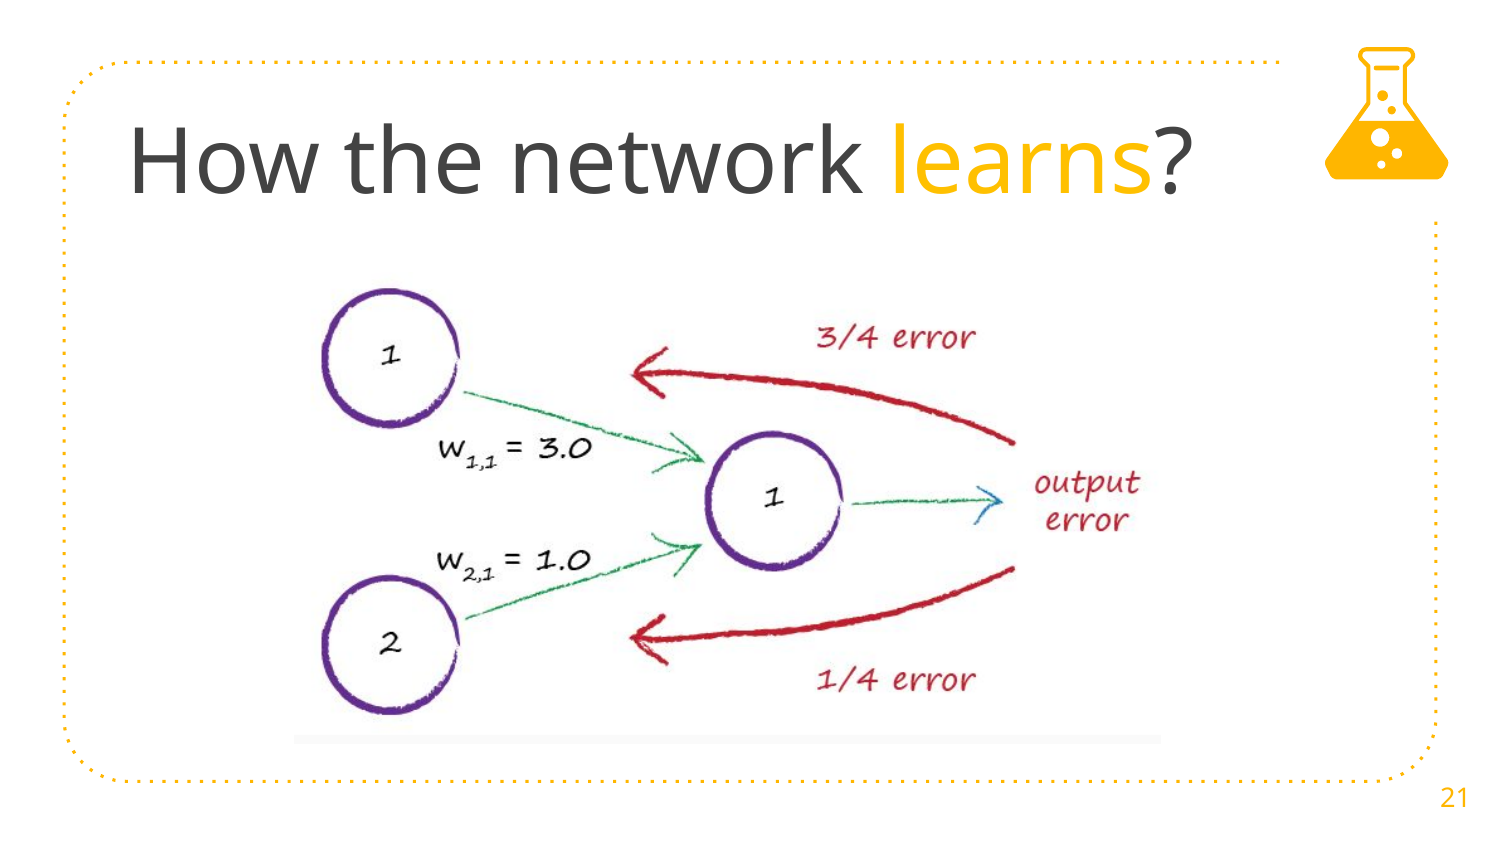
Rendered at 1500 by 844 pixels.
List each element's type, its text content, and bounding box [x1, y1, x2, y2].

slide_number 21 [1411, 753, 1500, 844]
title How the network learns? [111, 87, 1364, 229]
picture [294, 272, 1161, 744]
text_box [1324, 46, 1449, 180]
